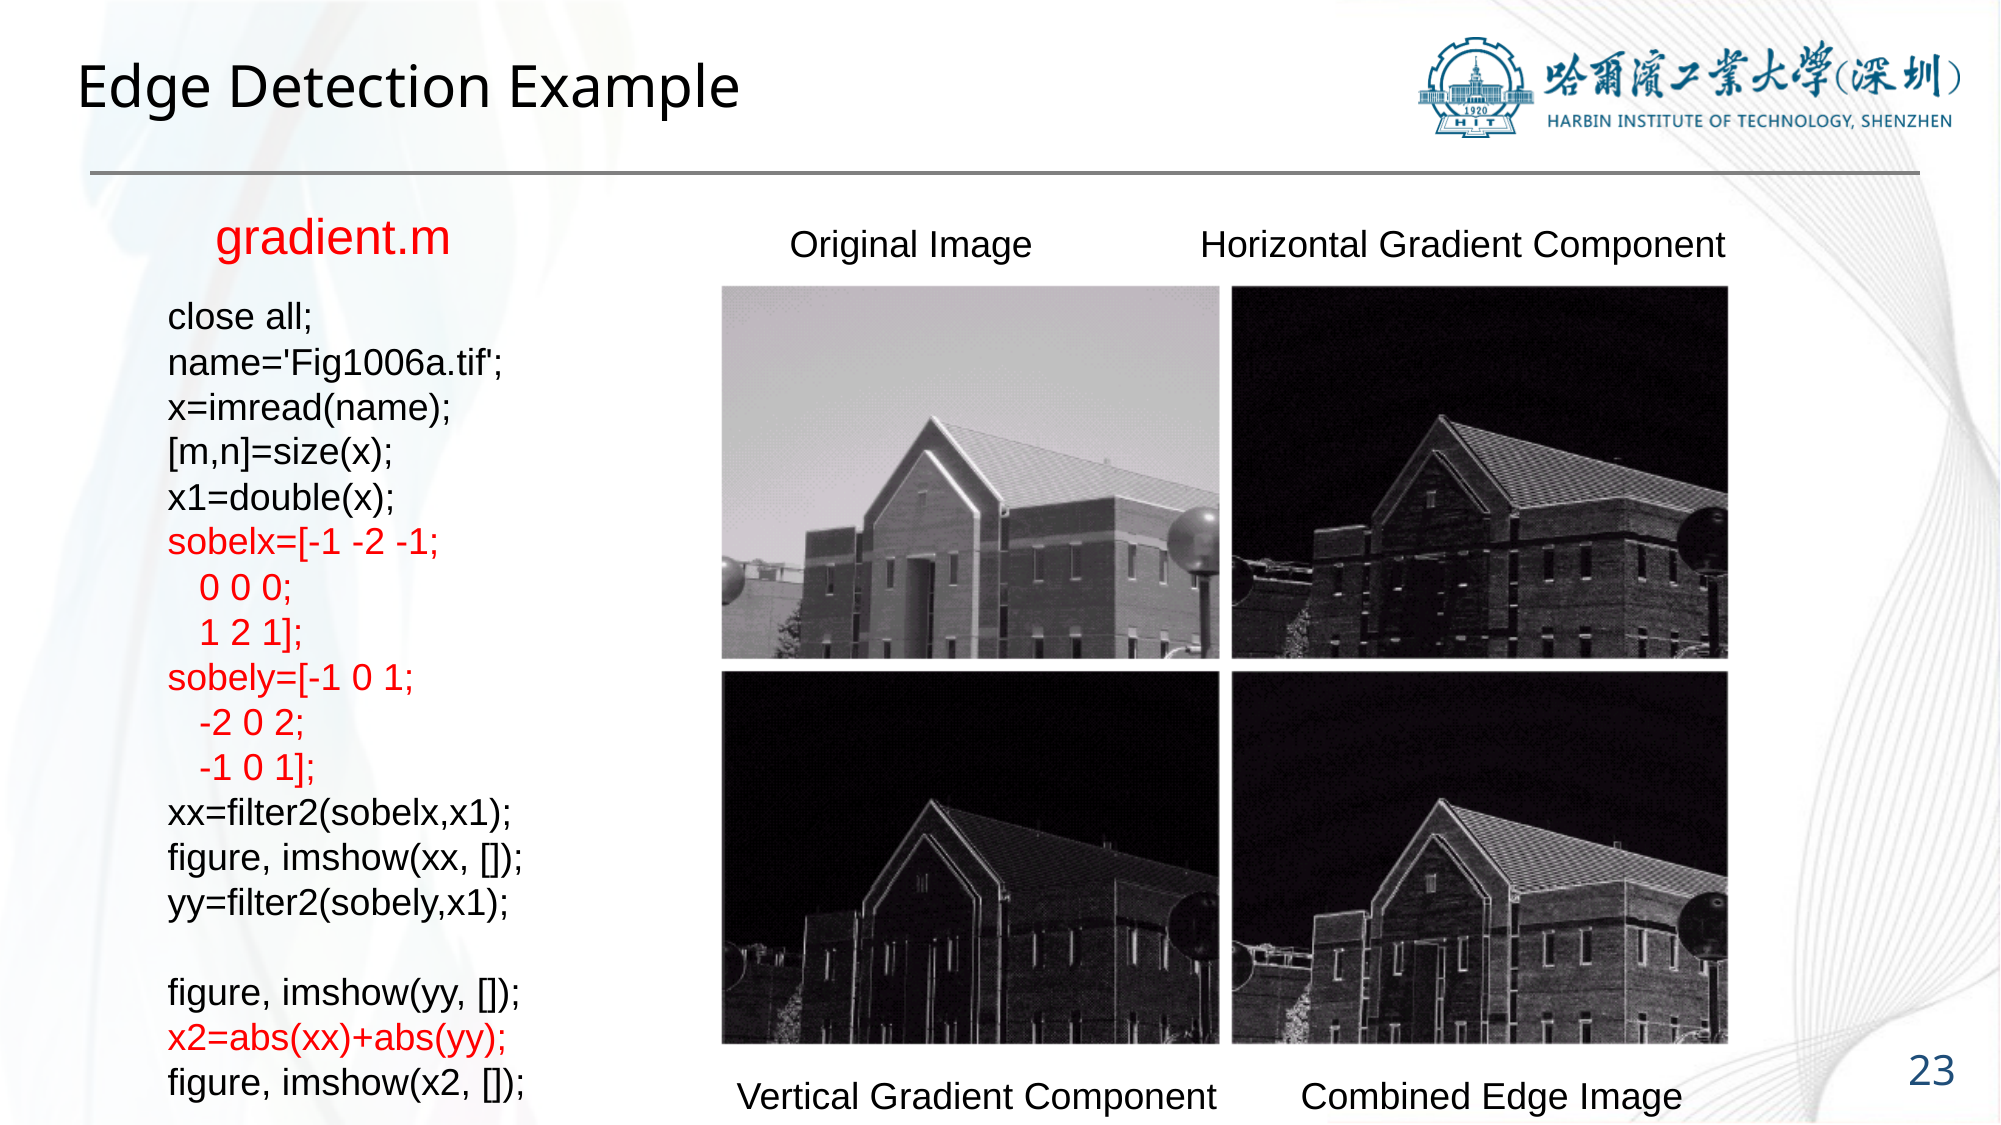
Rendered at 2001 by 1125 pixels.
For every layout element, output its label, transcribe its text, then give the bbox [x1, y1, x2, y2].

text_box Combined Edge Image [1285, 1064, 1699, 1125]
text_box close all; name='Fig1006a.tif'; x=imread(name); [m,n]=size(x); x1=double(x); sobelx=[-1 -2 -1; 0 0 0; 1 2 1]; sobely=[-1 0 1; -2 0 2; -1 0 1]; xx=filter2(sobelx,x1); figure, imshow(xx, []); yy=filter2(sobely,x1); figure, imshow(yy, []); x2=abs(xx)+abs(yy); figure, imshow(x2, []); [153, 285, 577, 1110]
title Edge Detection Example [61, 2, 1392, 176]
slide_number 23 [1521, 1042, 1972, 1103]
text_box Horizontal Gradient Component [1185, 212, 1741, 273]
picture [0, 0, 2001, 1125]
text_box Original Image [774, 212, 1048, 272]
text_box Vertical Gradient Component [721, 1064, 1233, 1125]
text_box gradient.m [200, 197, 467, 272]
